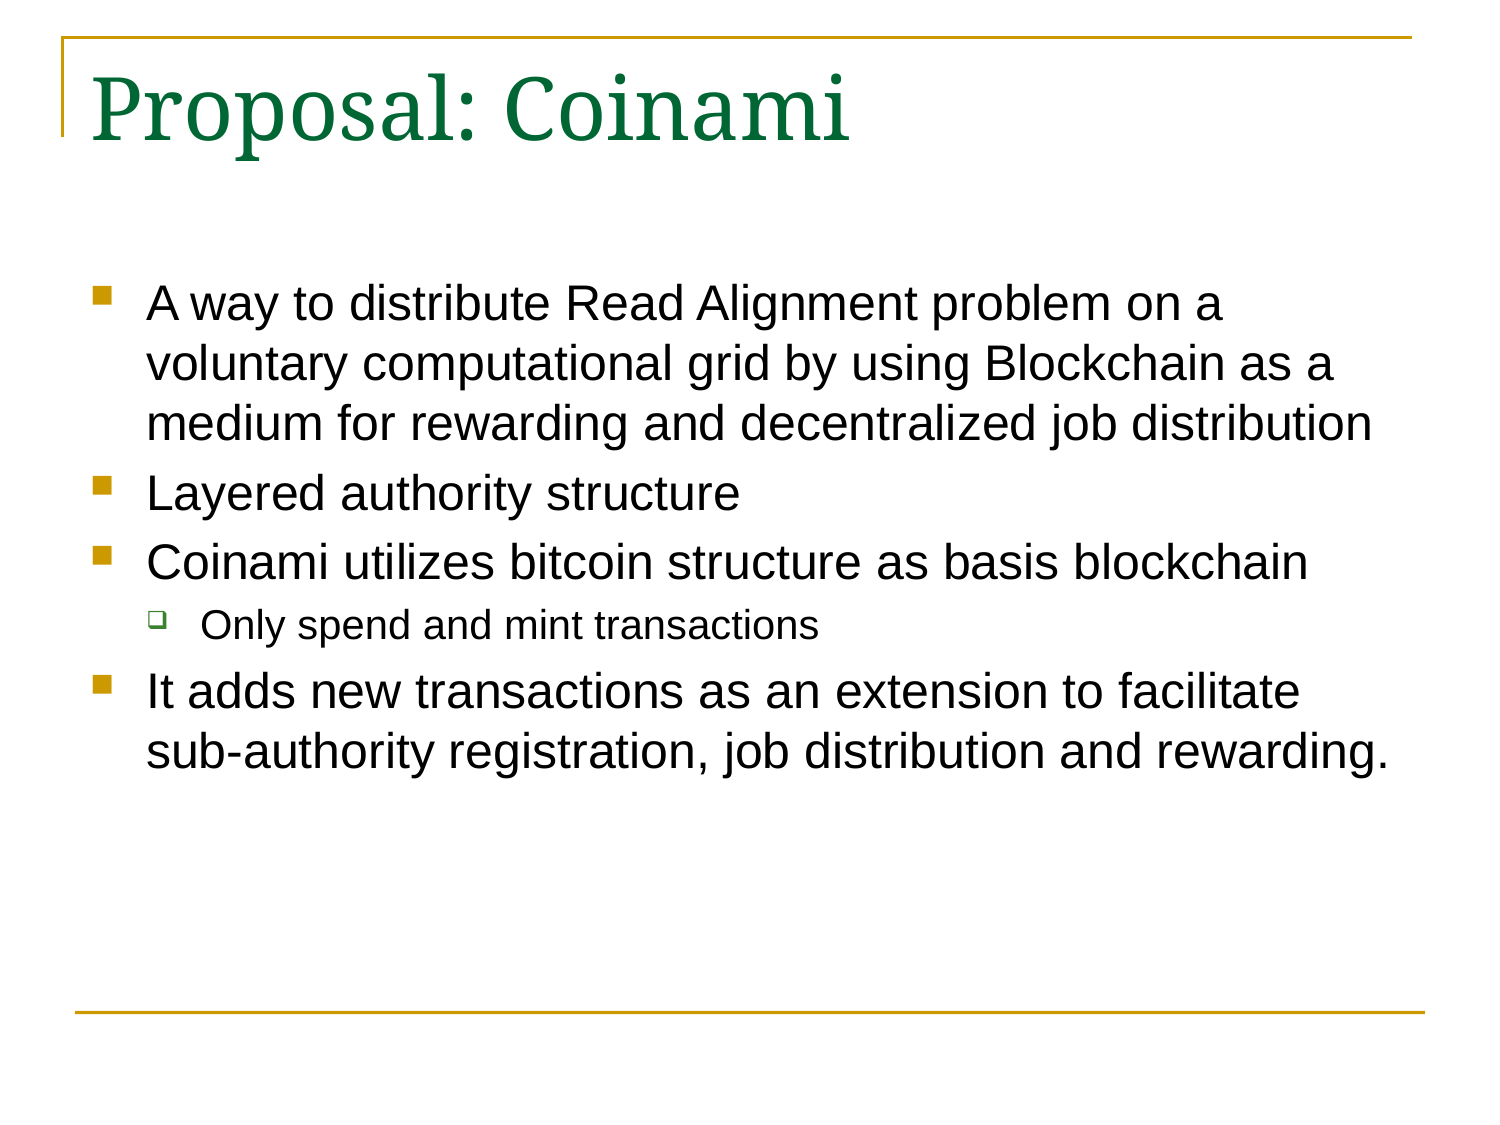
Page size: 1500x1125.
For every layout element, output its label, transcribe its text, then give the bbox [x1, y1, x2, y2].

title Proposal: Coinami [74, 45, 1426, 233]
list A way to distribute Read Alignment problem on a voluntary computational grid by using Blockchain as a medium for rewarding and decentralized job distribution Layered authority structure Coinami utilizes bitcoin structure as basis blockchain Only spend and mint transactions It adds new transactions as an extension to facilitate sub-authority registration, job distribution and rewarding. [74, 262, 1426, 1006]
